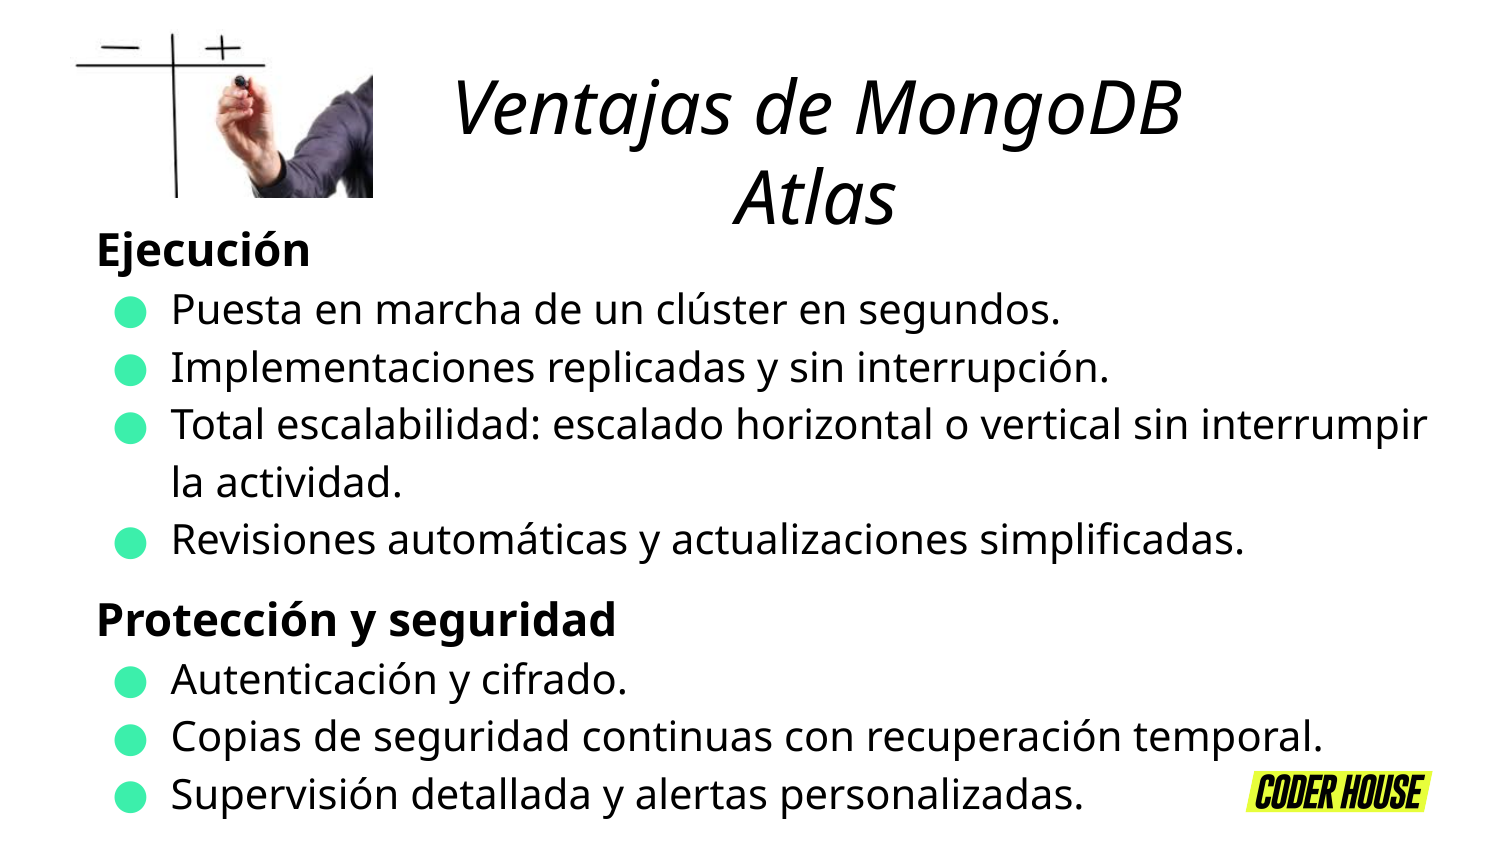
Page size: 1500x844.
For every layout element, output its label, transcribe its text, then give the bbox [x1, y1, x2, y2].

picture [1241, 764, 1437, 819]
text_box Ventajas de MongoDB Atlas [378, 44, 1277, 170]
picture [70, 20, 373, 198]
text_box Ejecución Puesta en marcha de un clúster en segundos. Implementaciones replicadas y sin interrupción. Total escalabilidad: escalado horizontal o vertical sin interrumpir la actividad. Revisiones automáticas y actualizaciones simplificadas. [80, 197, 1449, 567]
text_box Protección y seguridad Autenticación y cifrado. Copias de seguridad continuas con recuperación temporal. Supervisión detallada y alertas personalizadas. [80, 566, 1437, 832]
